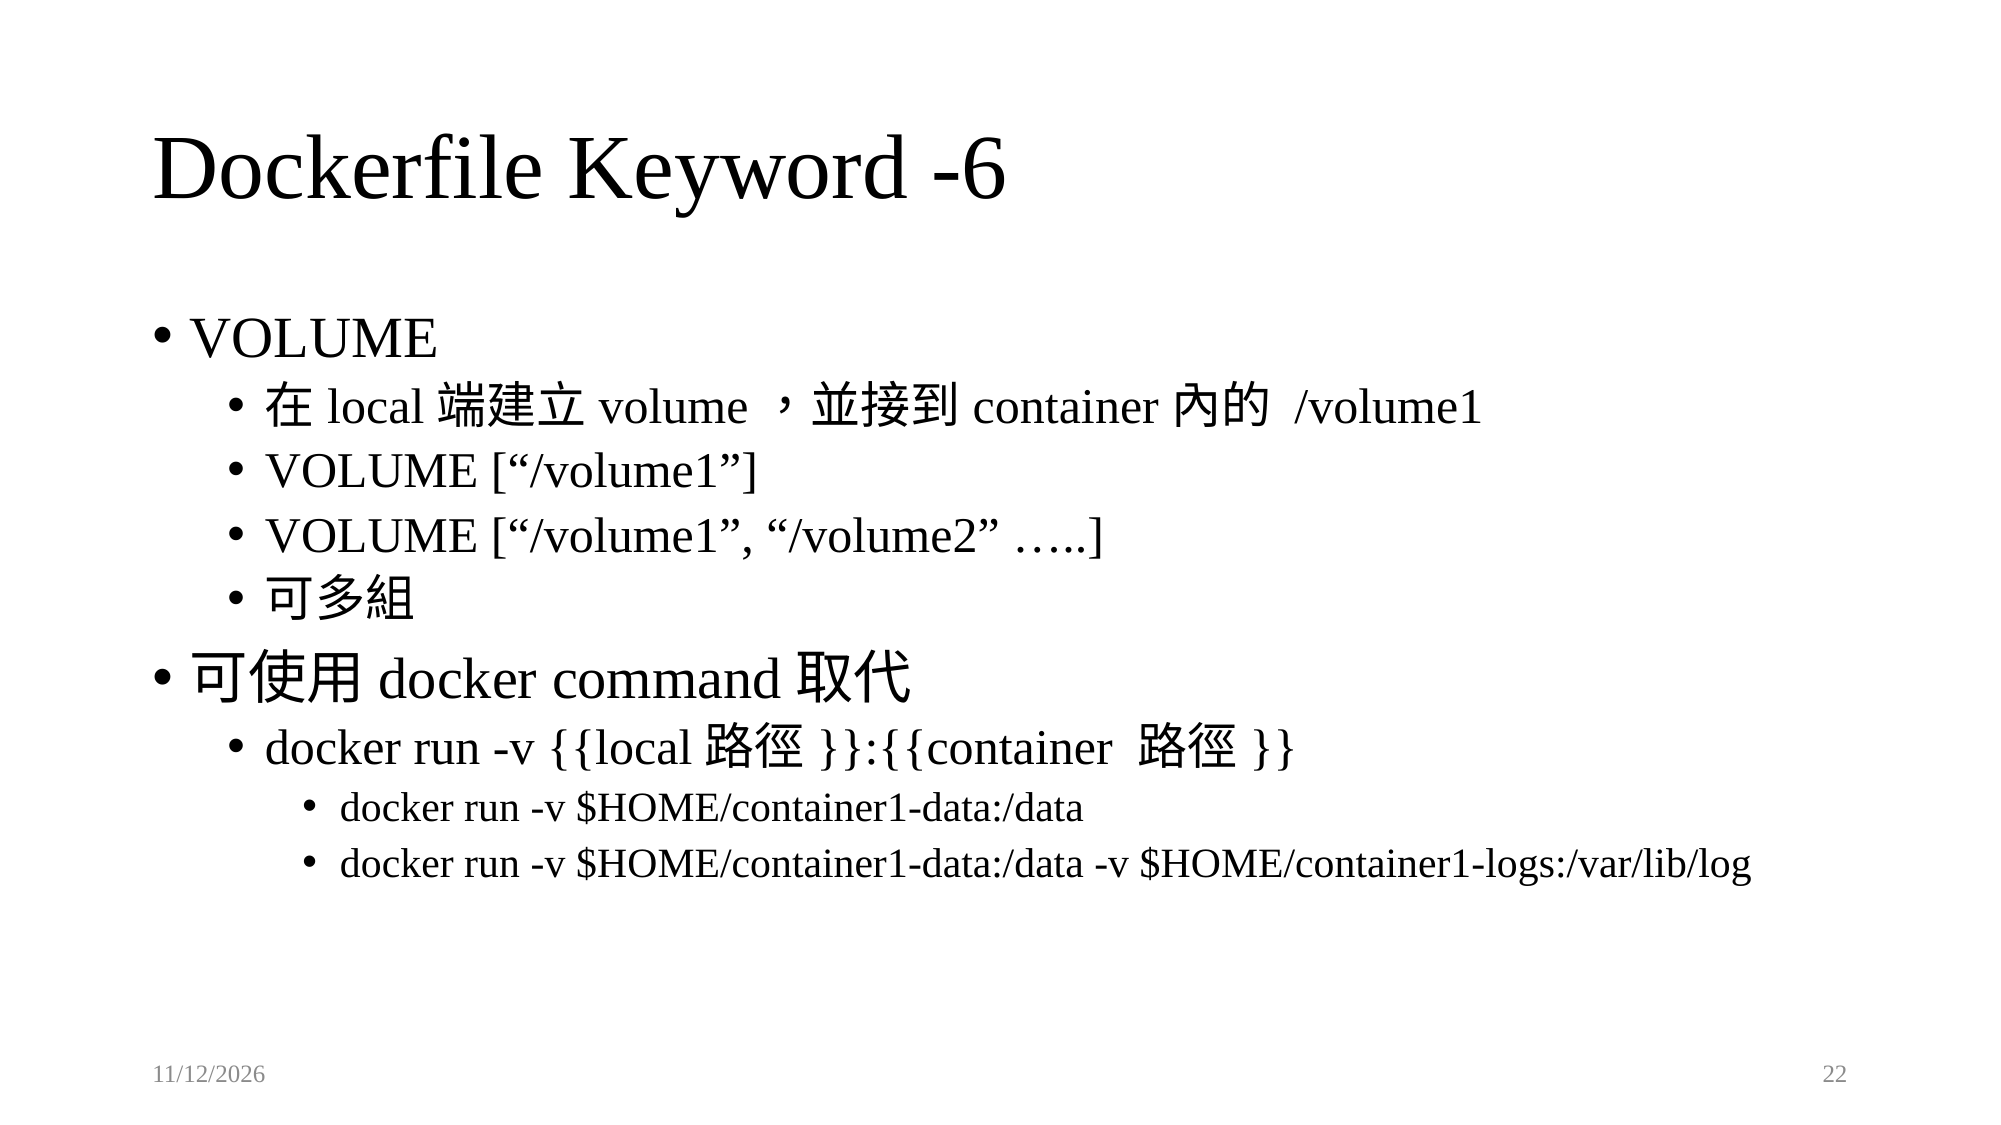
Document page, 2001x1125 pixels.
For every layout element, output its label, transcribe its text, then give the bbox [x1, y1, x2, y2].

list VOLUME 在local端建立volume，並接到container內的 /volume1 VOLUME [“/volume1”] VOLUME [“/volume1”, “/volume2” …..] 可多組 可使用docker command取代 docker run -v {{local路徑}}:{{container 路徑}} docker run -v $HOME/container1-data:/data docker run -v $HOME/container1-data:/data -v $HOME/container1-logs:/var/lib/log [137, 299, 1863, 1014]
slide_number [137, 1042, 588, 1103]
title Dockerfile Keyword -6 [137, 59, 1863, 278]
slide_number 22 [1412, 1042, 1863, 1103]
